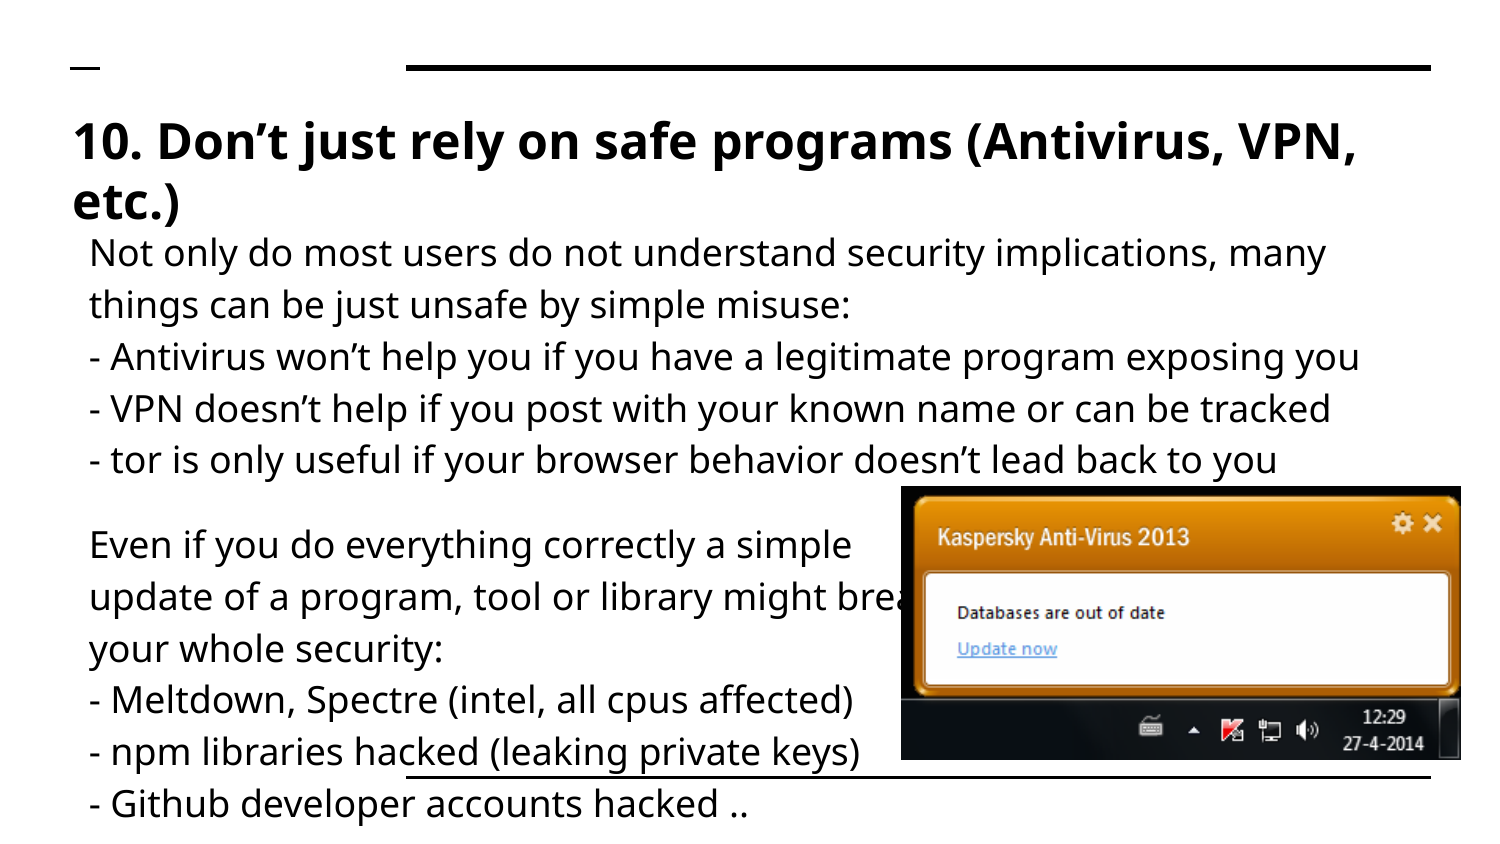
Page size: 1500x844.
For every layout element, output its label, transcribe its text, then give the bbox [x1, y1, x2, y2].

title 10. Don’t just rely on safe programs (Antivirus, VPN, etc.) [57, 94, 1431, 199]
picture [900, 485, 1461, 760]
list Not only do most users do not understand security implications, many things can be just unsafe by simple misuse: - Antivirus won’t help you if you have a legitimate program exposing you - VPN doesn’t help if you post with your known name or can be tracked - tor is only useful if your browser behavior doesn’t lead back to you Even if you do everything correctly a simple update of a program, tool or library might break your whole security: - Meltdown, Spectre (intel, all cpus affected) - npm libraries hacked (leaking private keys) - Github developer accounts hacked .. [73, 207, 1407, 750]
